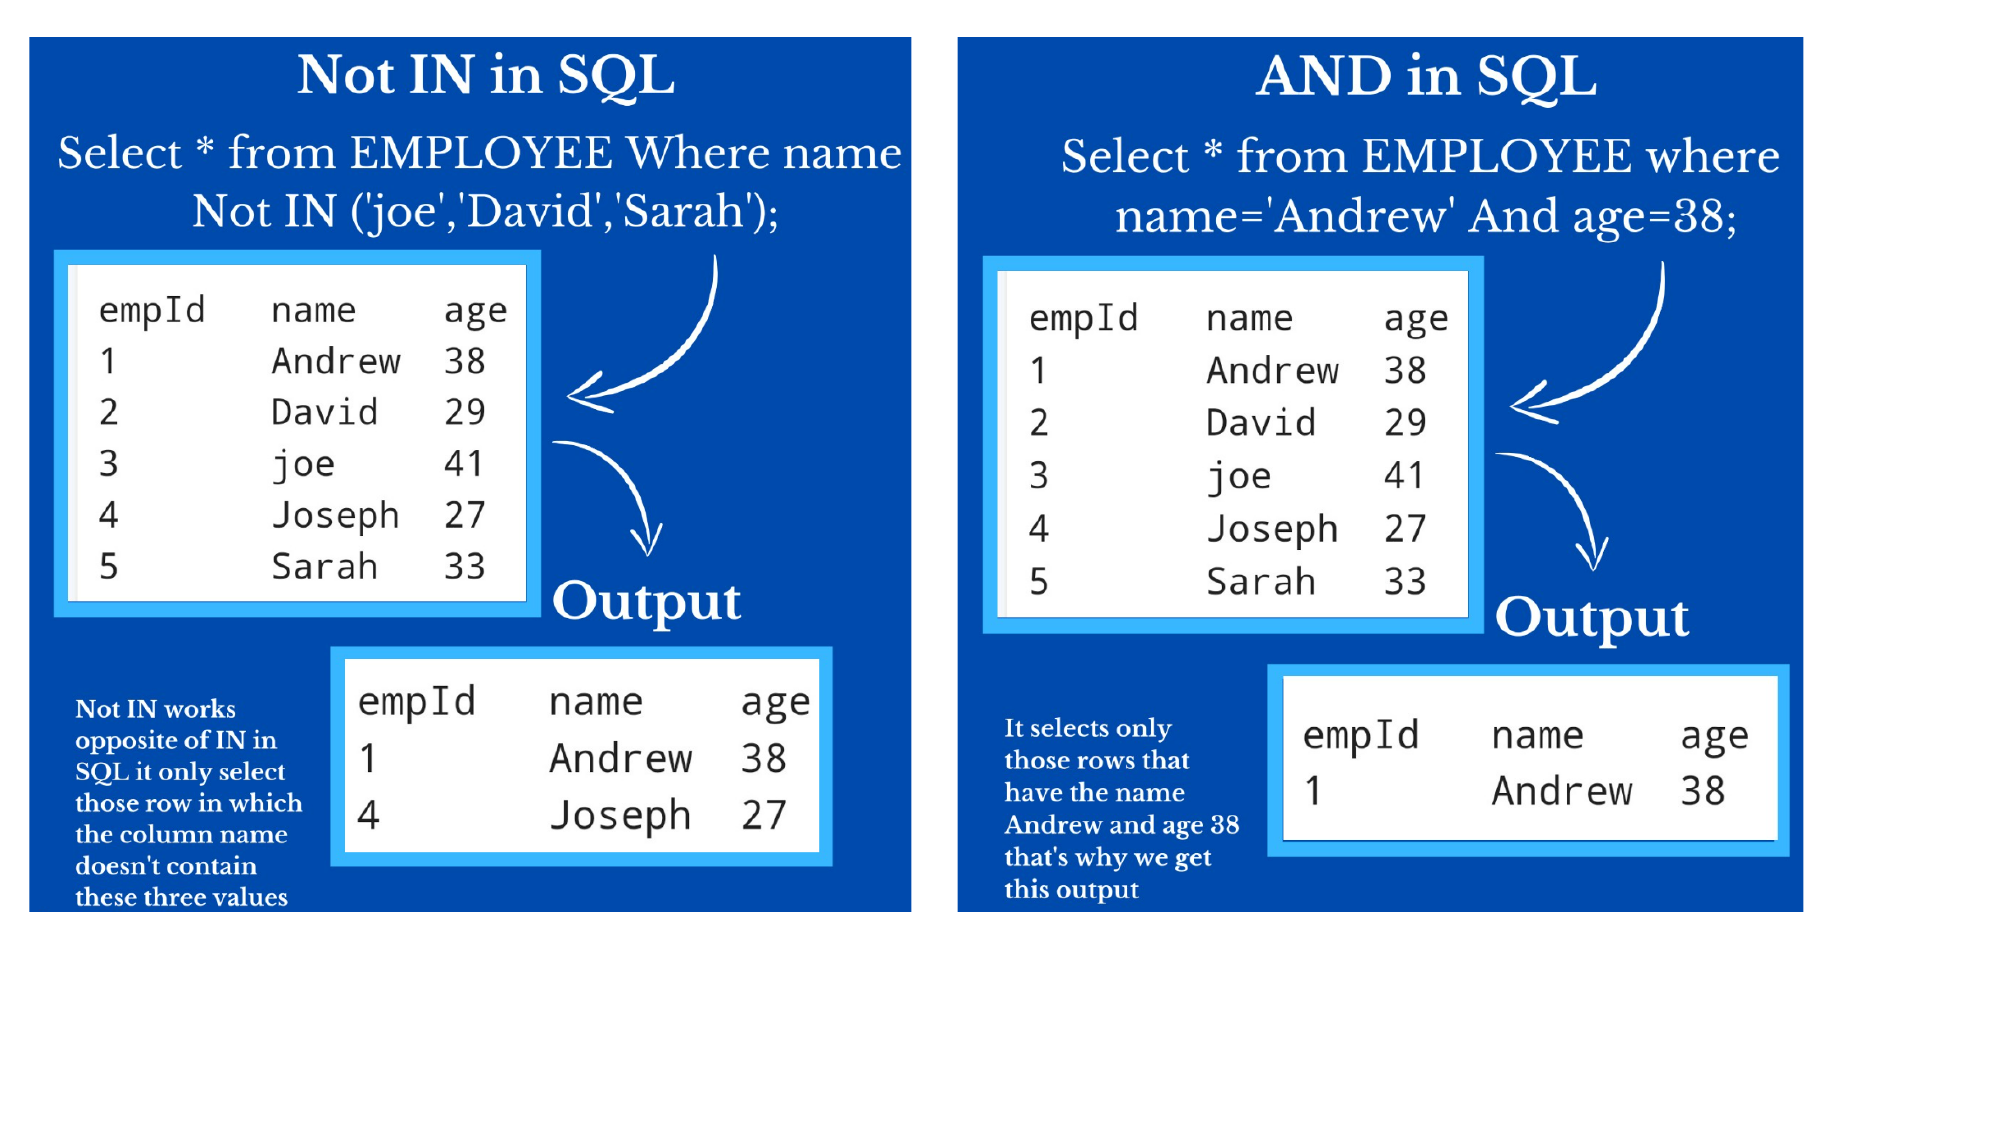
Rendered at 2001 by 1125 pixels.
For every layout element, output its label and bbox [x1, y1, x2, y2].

picture [29, 37, 912, 912]
picture [957, 37, 1804, 912]
